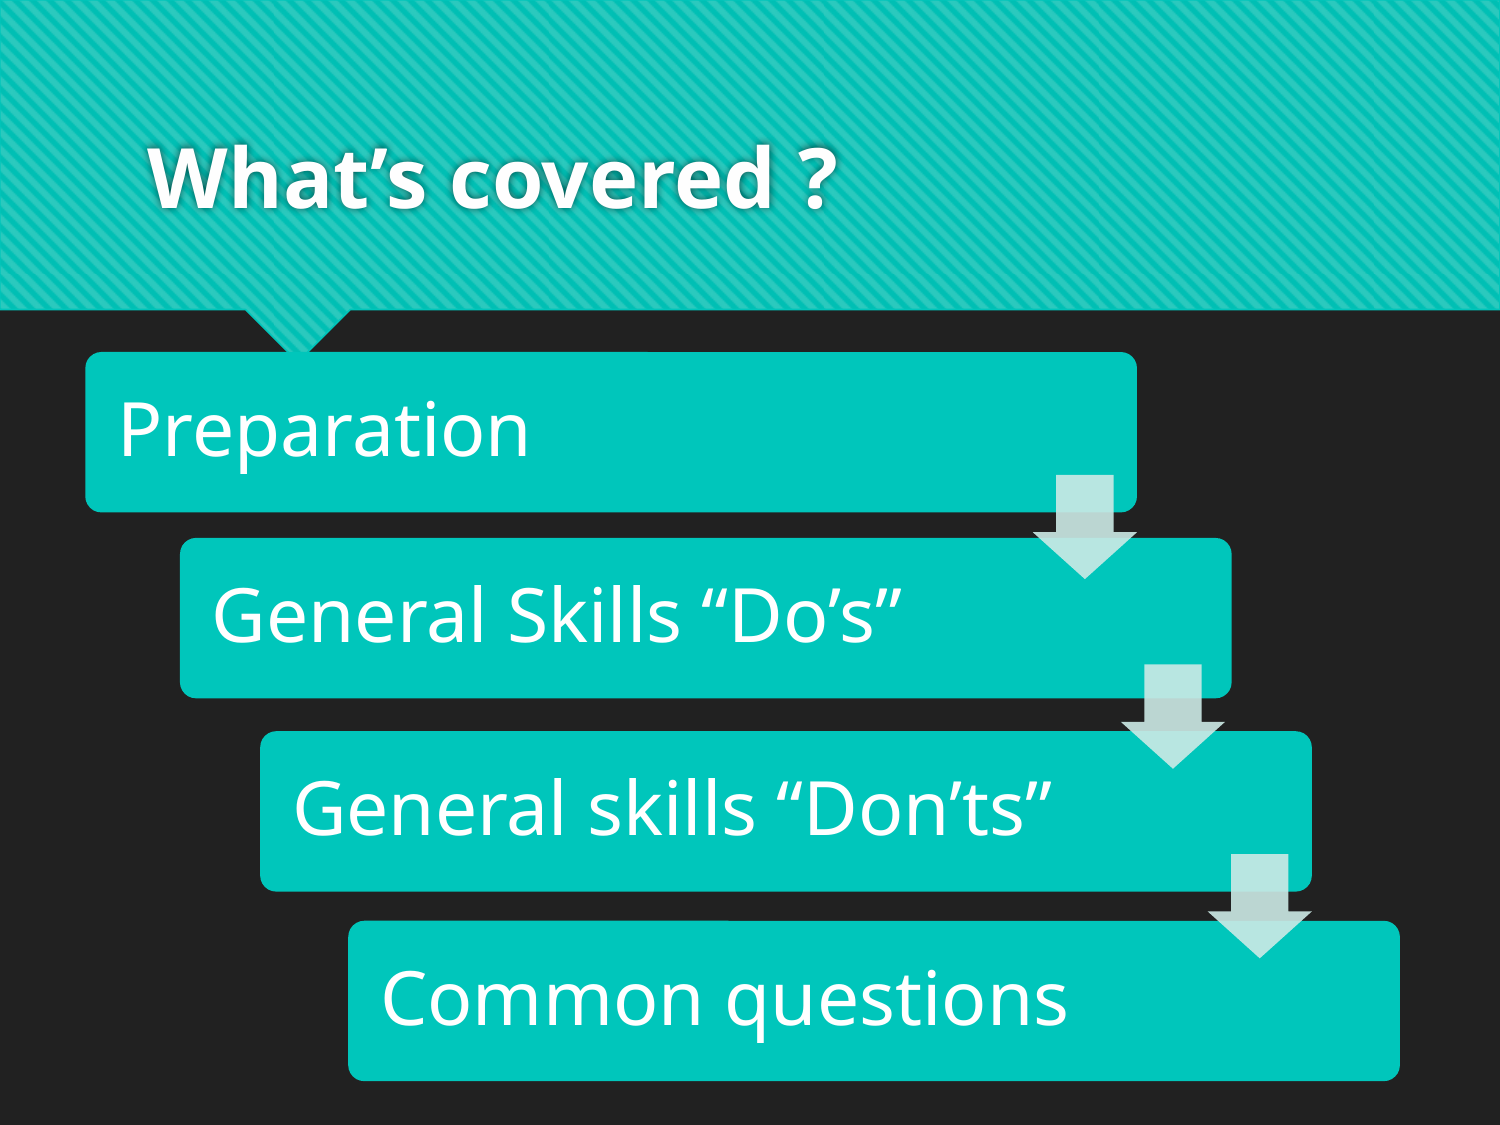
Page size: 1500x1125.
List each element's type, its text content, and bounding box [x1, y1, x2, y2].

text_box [85, 351, 1401, 1082]
title What’s covered ? [132, 73, 1368, 233]
